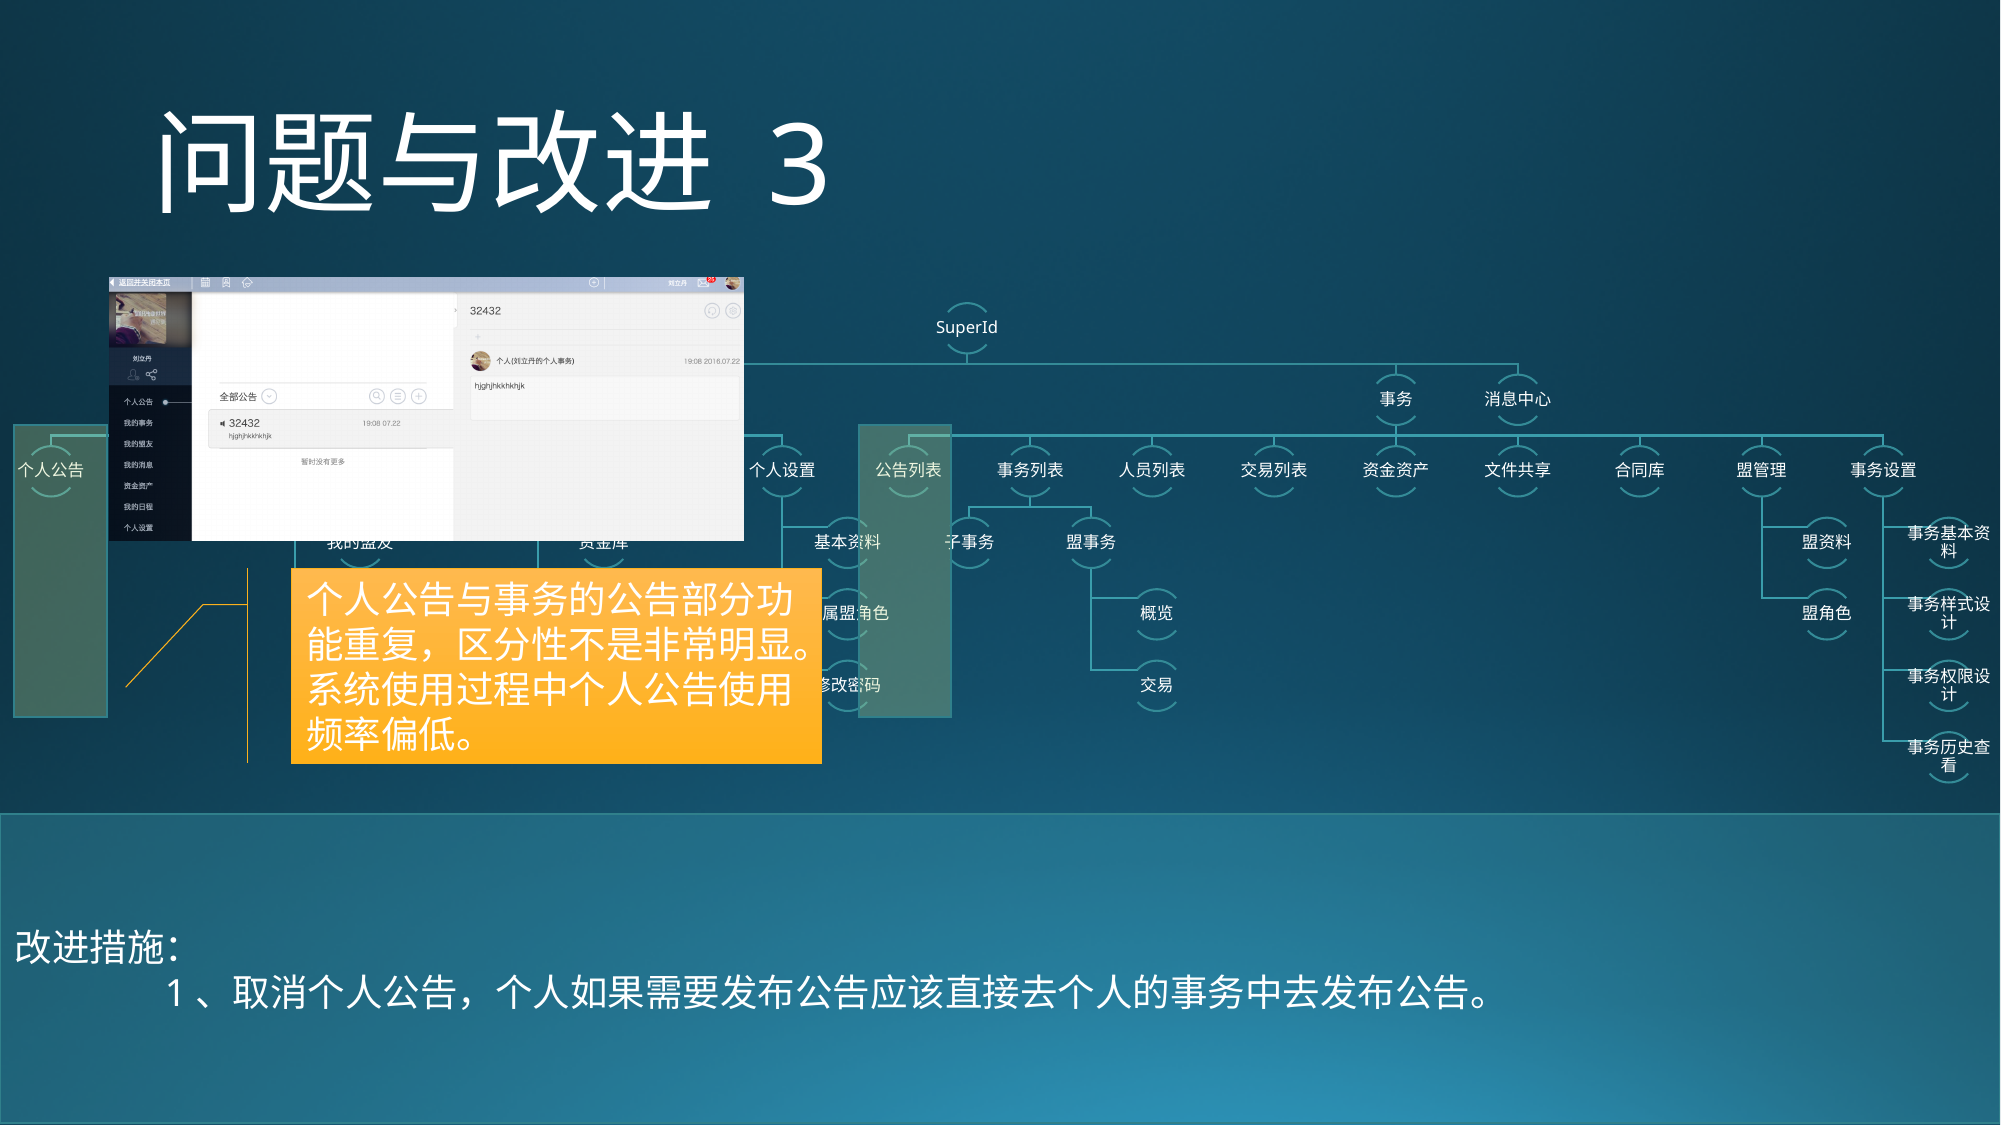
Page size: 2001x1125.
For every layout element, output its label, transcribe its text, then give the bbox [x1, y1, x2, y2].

title 问题与改进 3 [137, 59, 1863, 278]
text_box 改进措施： 1、取消个人公告，个人如果需要发布公告应该直接去个人的事务中去发布公告。 [0, 813, 2000, 1124]
picture [0, 0, 2001, 1125]
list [0, 299, 2000, 787]
